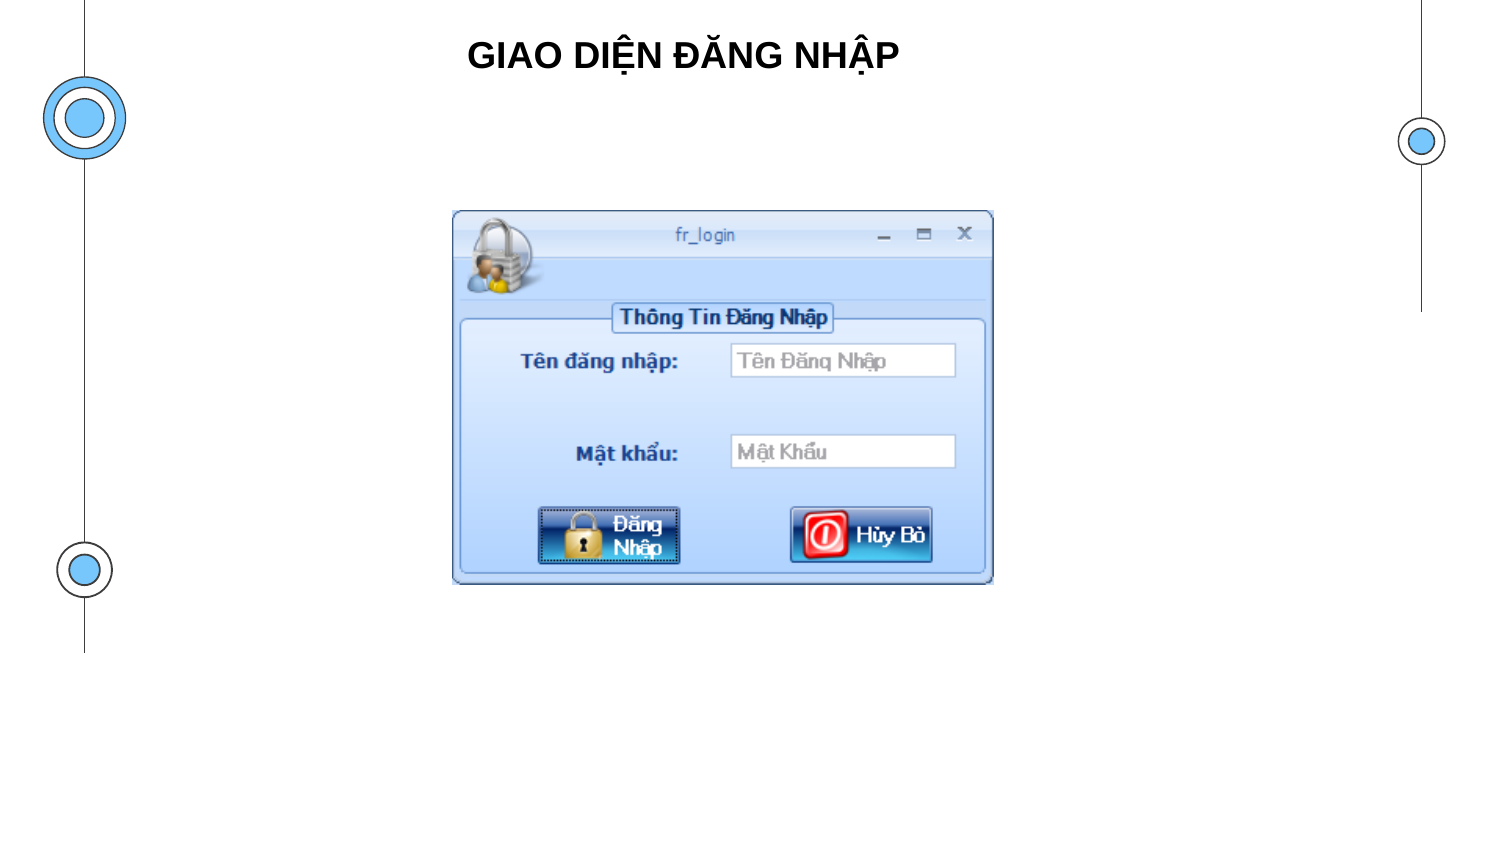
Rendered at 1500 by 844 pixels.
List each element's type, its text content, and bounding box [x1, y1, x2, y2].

text_box GIAO DIỆN ĐĂNG NHẬP [452, 23, 1200, 84]
picture [452, 210, 994, 585]
